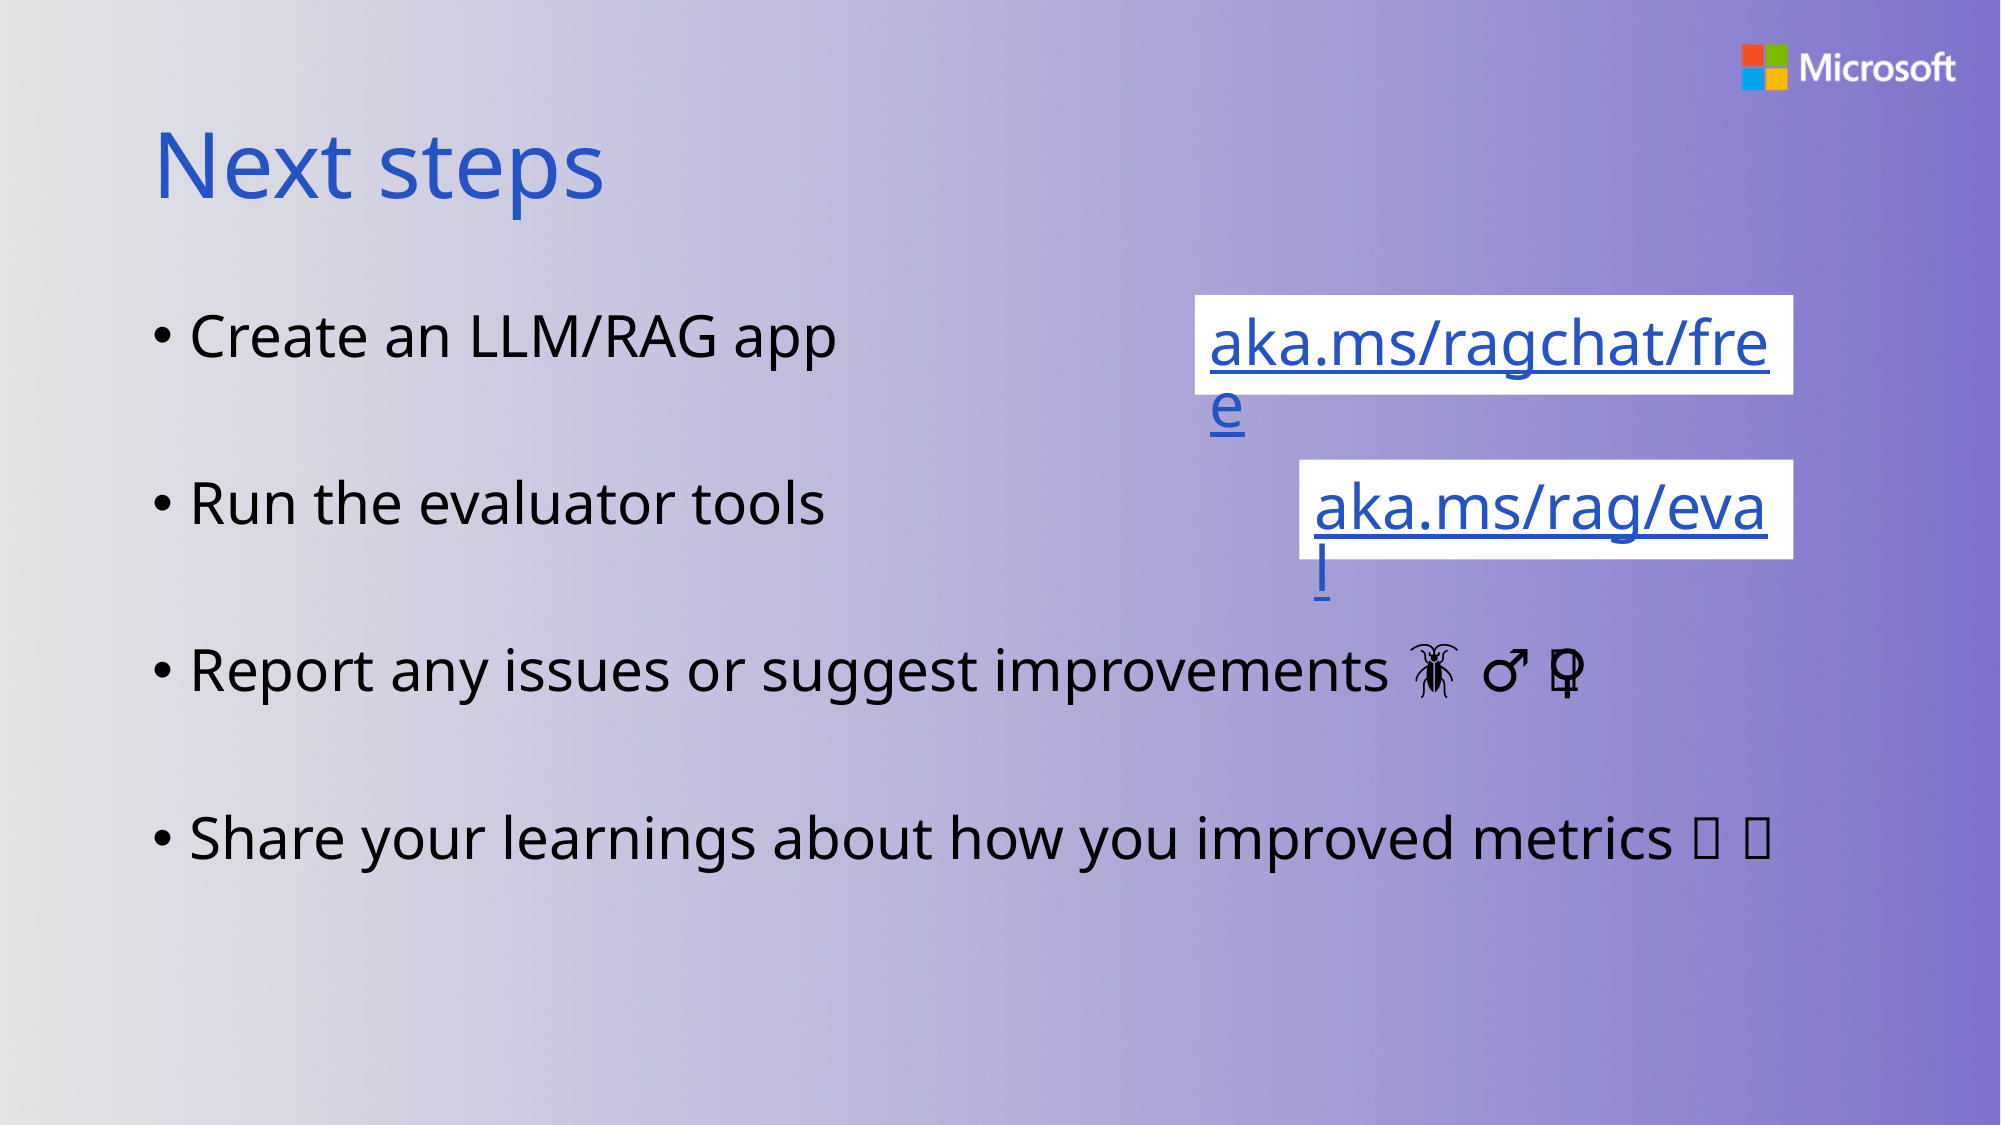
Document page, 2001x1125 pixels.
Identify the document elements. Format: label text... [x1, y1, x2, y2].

text_box aka.ms/rag/eval [1299, 459, 1794, 560]
text_box aka.ms/ragchat/free [1194, 295, 1794, 395]
picture [0, 0, 2001, 1125]
list Create an LLM/RAG app Run the evaluator tools Report any issues or suggest improvements 🪳 🙋🏽‍♂️ 🙋🏾‍♀️ Share your learnings about how you improved metrics 📝 📢 [137, 299, 1829, 1082]
title Next steps [137, 59, 1863, 278]
